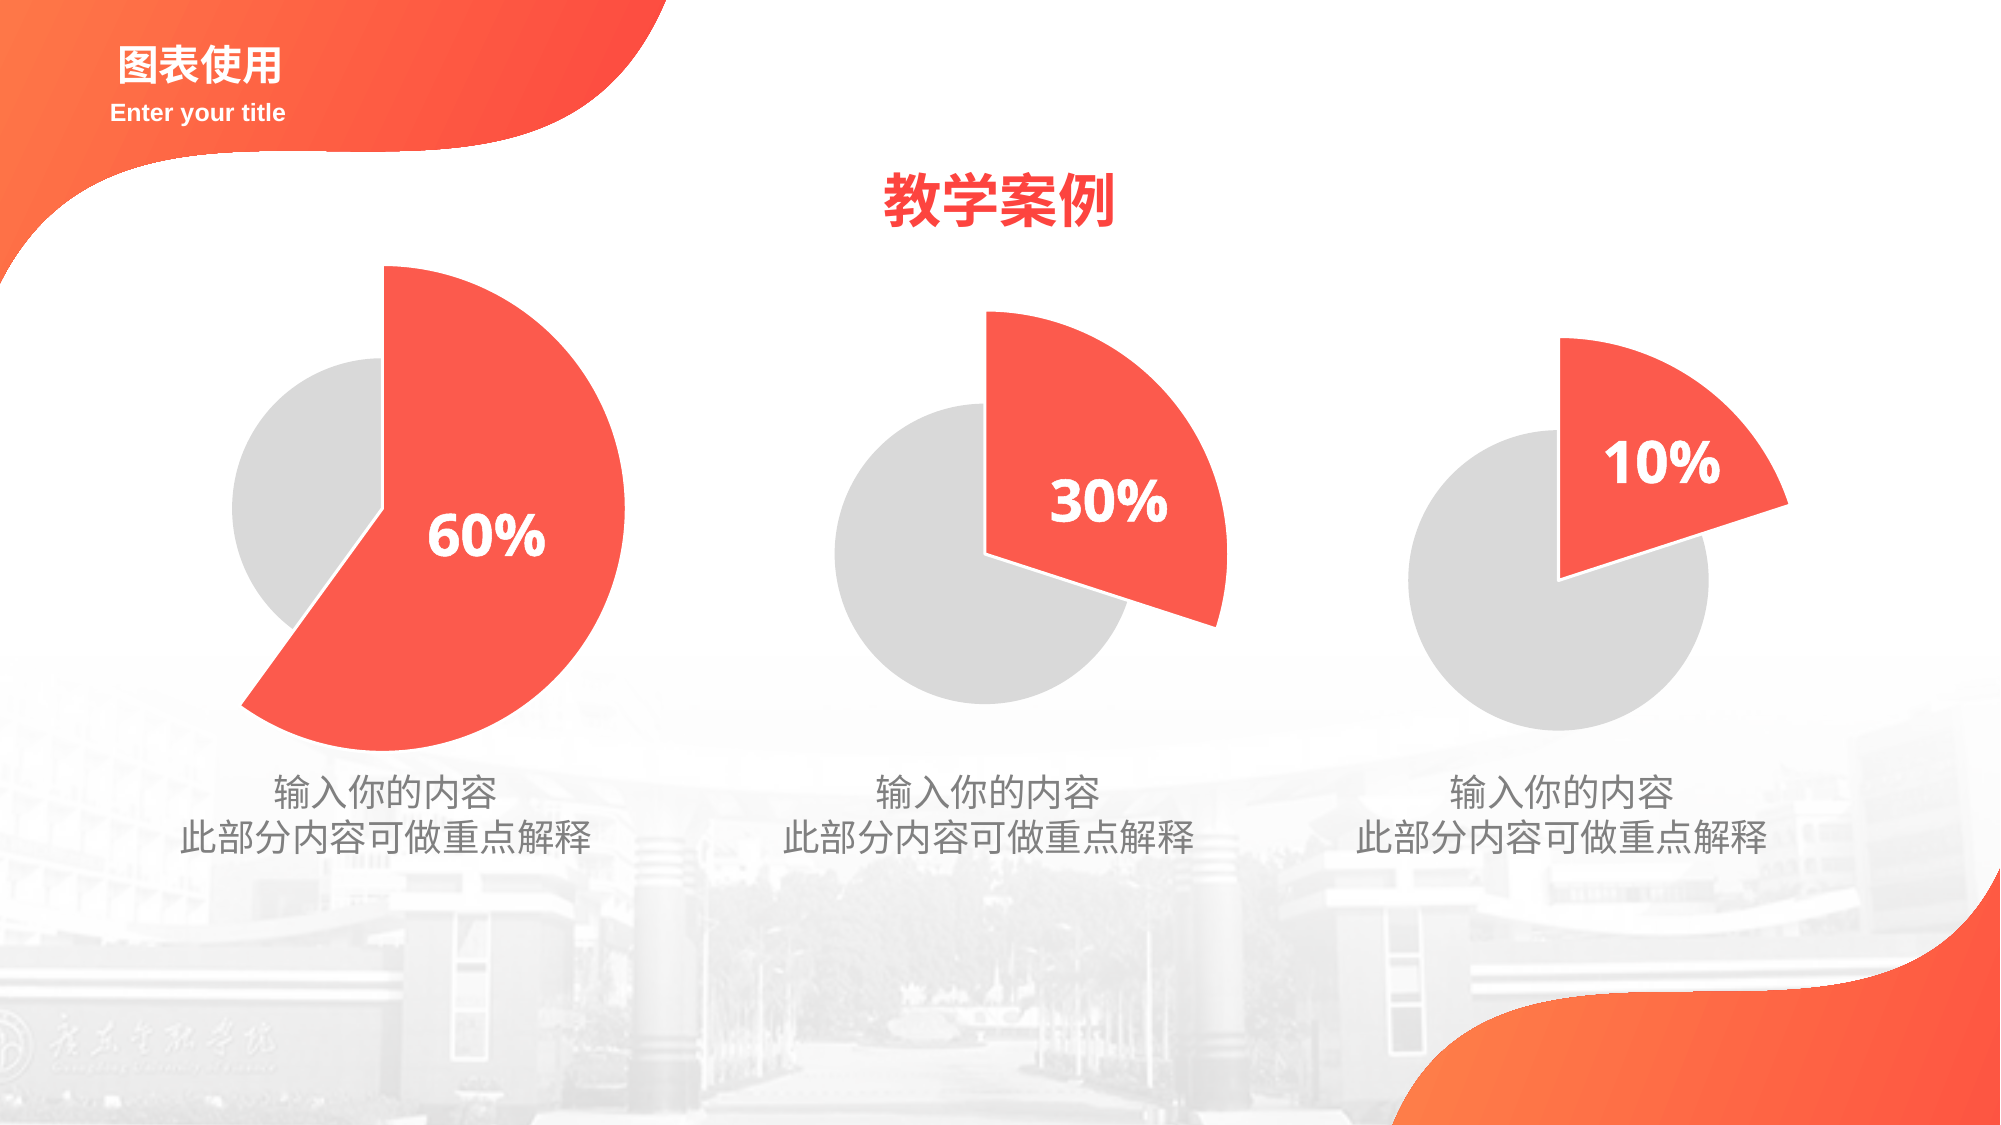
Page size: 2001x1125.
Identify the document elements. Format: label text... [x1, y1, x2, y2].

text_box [1295, 326, 1822, 835]
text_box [721, 299, 1249, 809]
text_box 输入你的内容 此部分内容可做重点解释 [1295, 761, 1829, 867]
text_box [119, 254, 646, 763]
text_box 输入你的内容 此部分内容可做重点解释 [119, 761, 653, 867]
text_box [102, 30, 469, 127]
text_box 输入你的内容 此部分内容可做重点解释 [721, 761, 1256, 867]
text_box 教学案例 [771, 156, 1229, 242]
